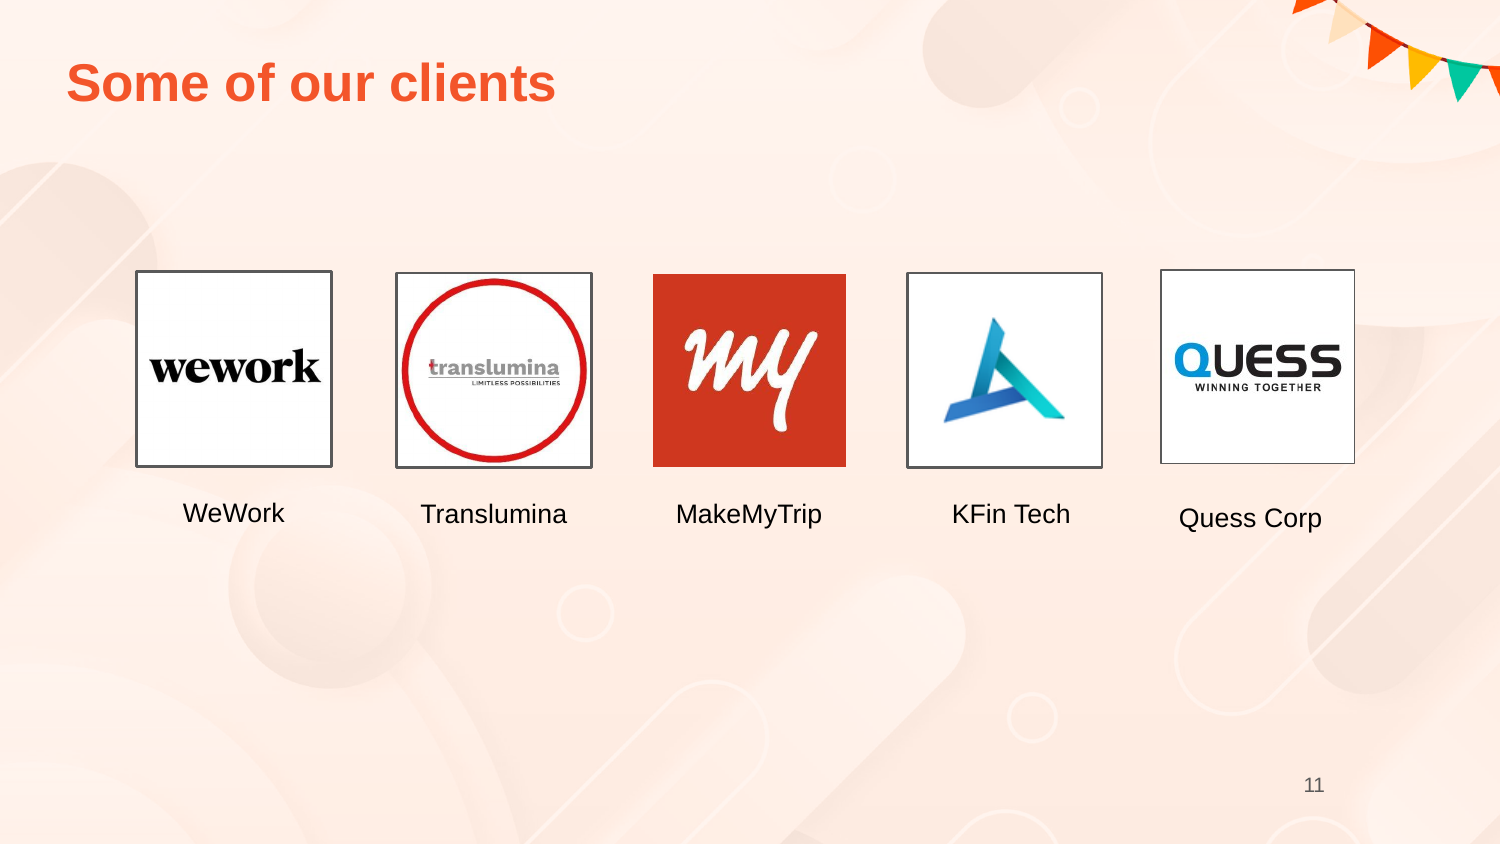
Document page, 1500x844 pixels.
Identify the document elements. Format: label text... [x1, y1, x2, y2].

picture [0, 0, 1500, 844]
text_box Quess Corp [1149, 493, 1353, 539]
title Some of our clients [51, 33, 1449, 128]
text_box WeWork [152, 488, 316, 535]
text_box Translumina [392, 490, 596, 536]
slide_number ‹#› [1250, 751, 1341, 816]
text_box MakeMyTrip [647, 490, 851, 536]
text_box KFin Tech [923, 490, 1100, 536]
